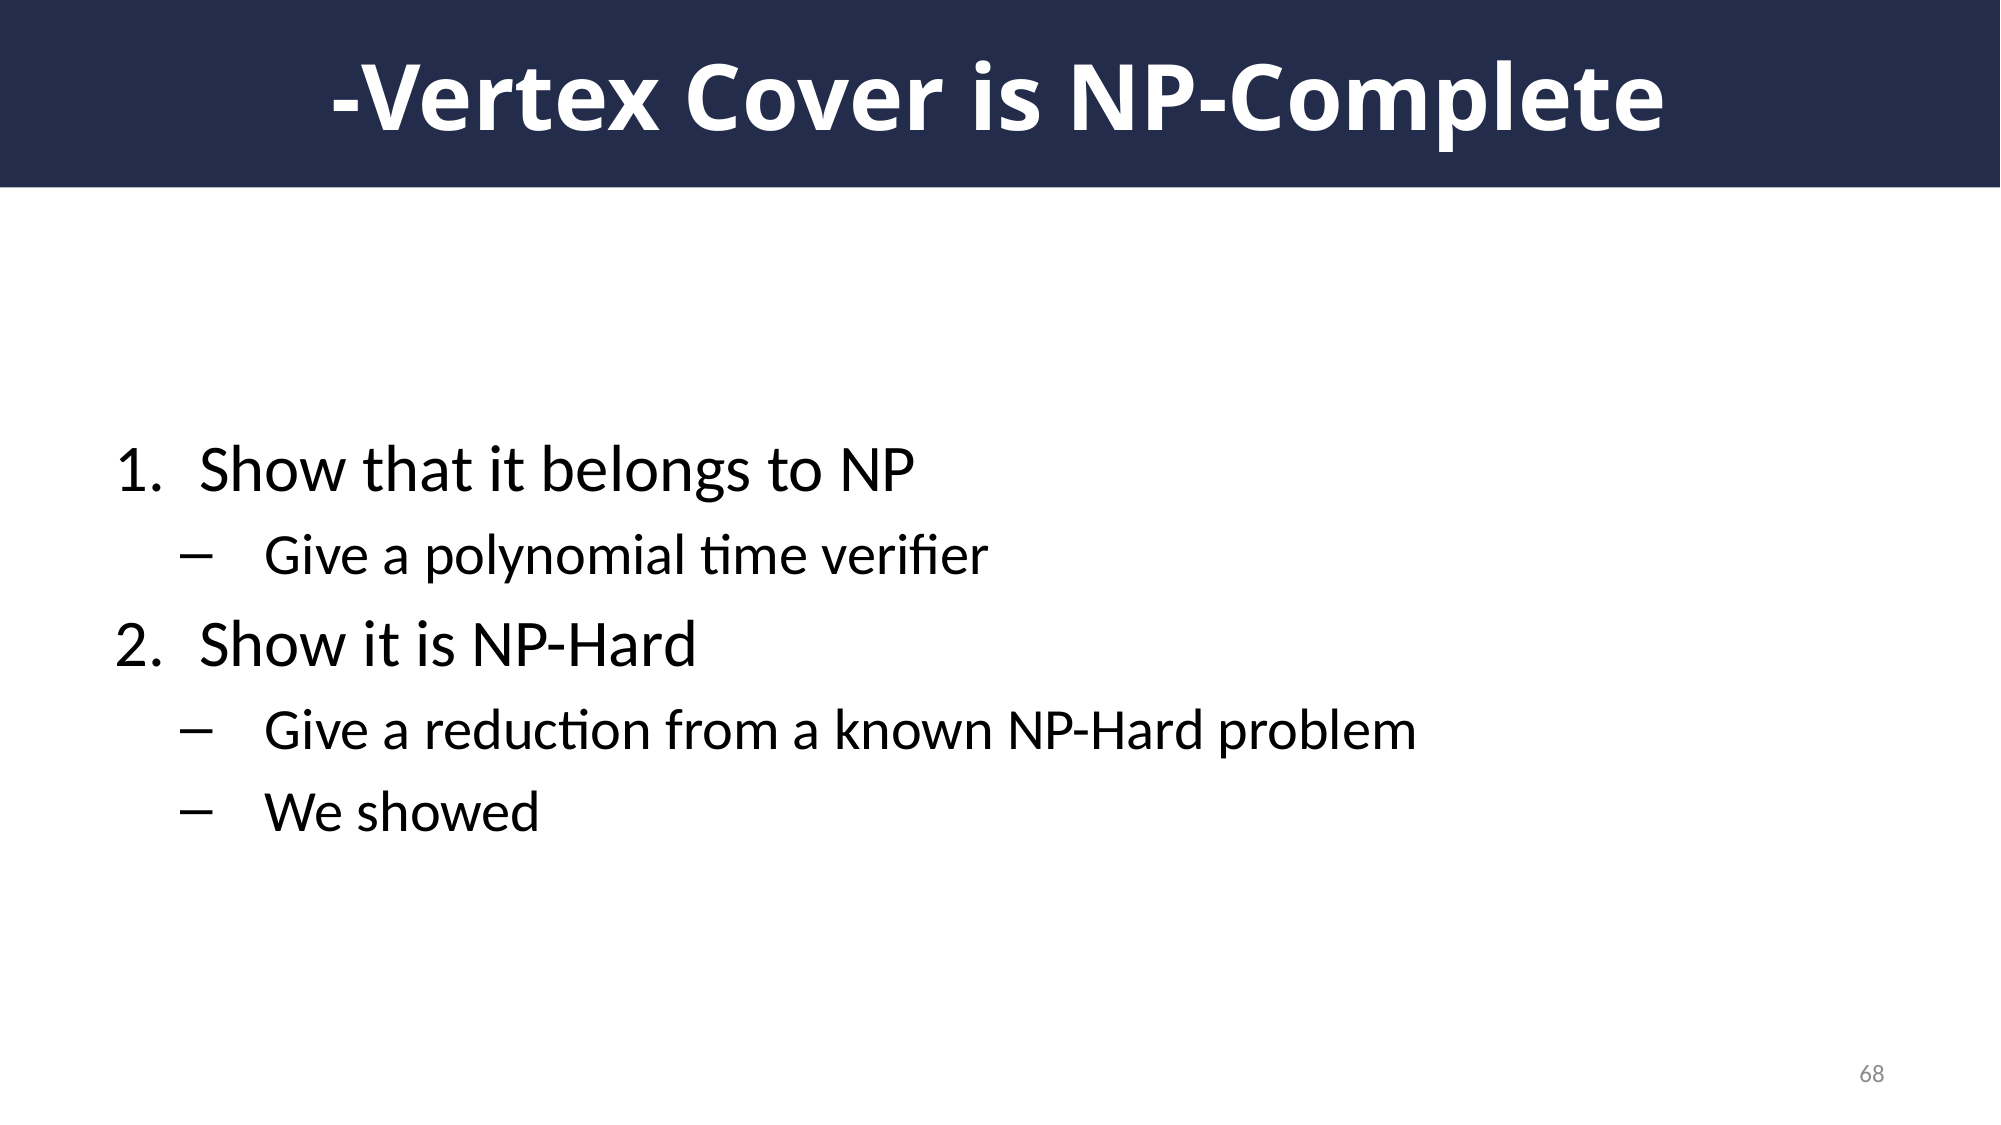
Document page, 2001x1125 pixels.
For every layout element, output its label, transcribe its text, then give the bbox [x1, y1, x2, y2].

slide_number 68 [1433, 1042, 1900, 1103]
